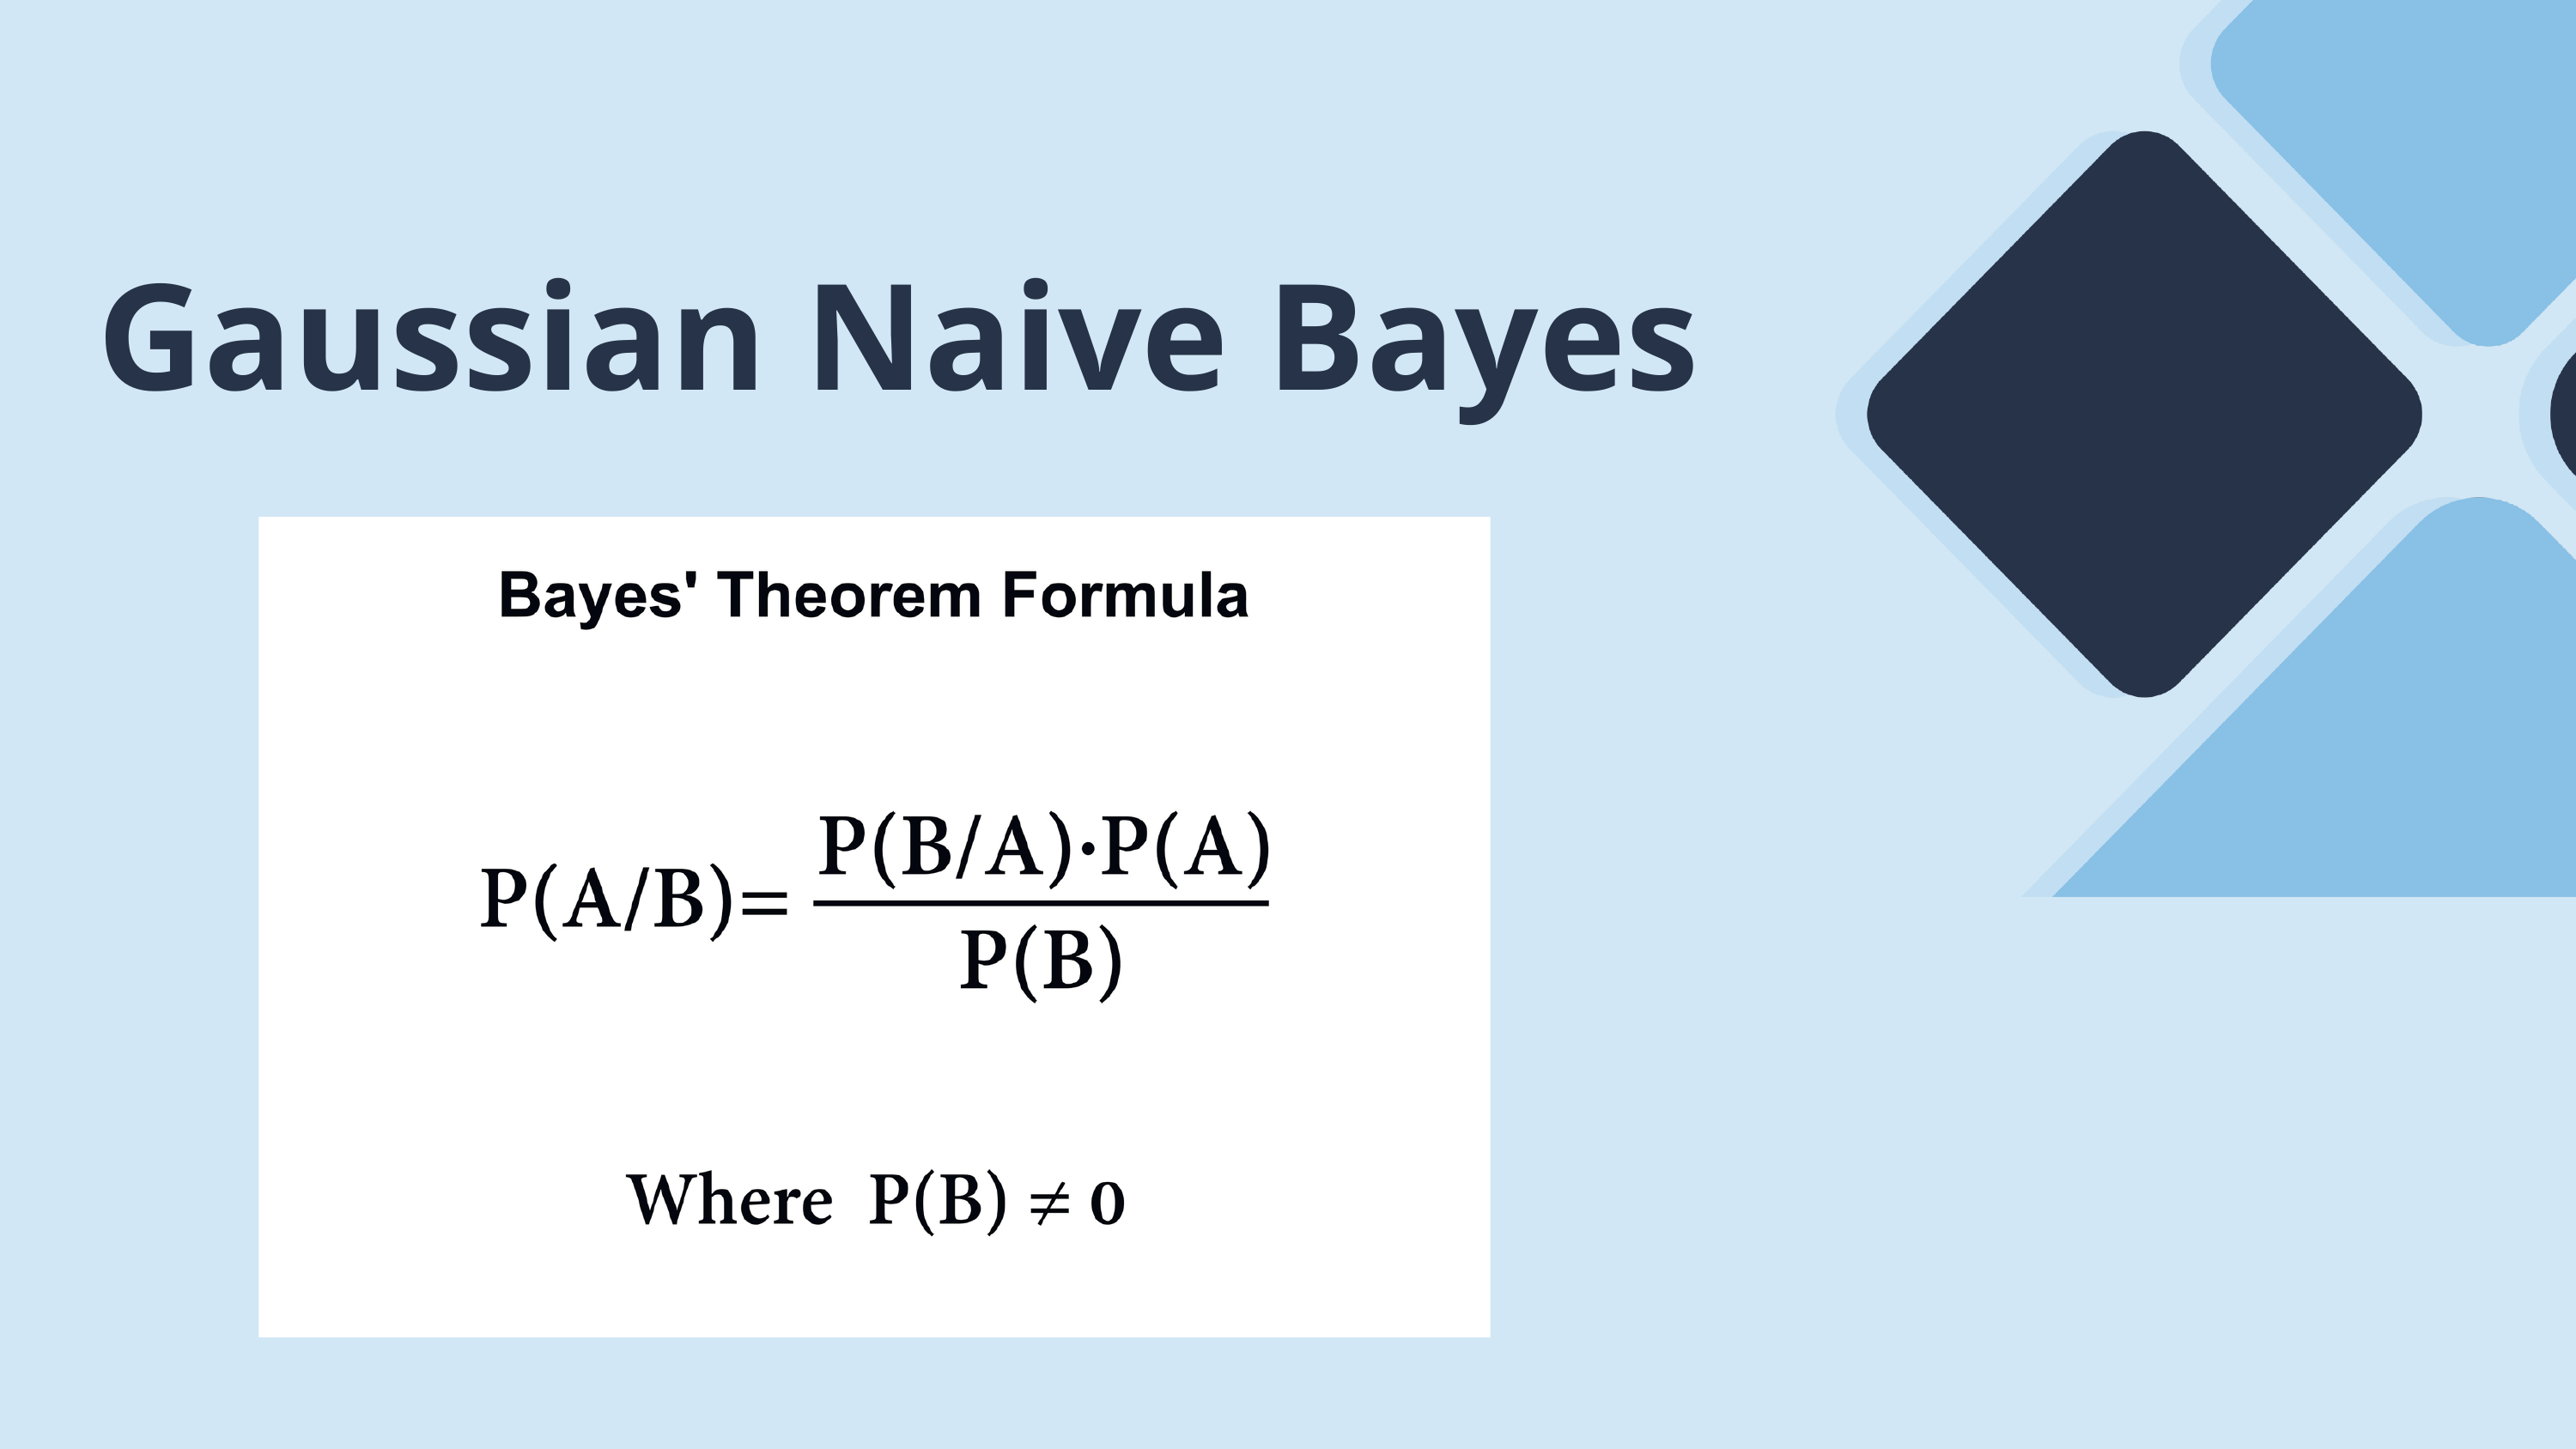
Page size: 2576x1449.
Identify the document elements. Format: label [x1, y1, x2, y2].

text_box [0, 0, 2576, 1449]
